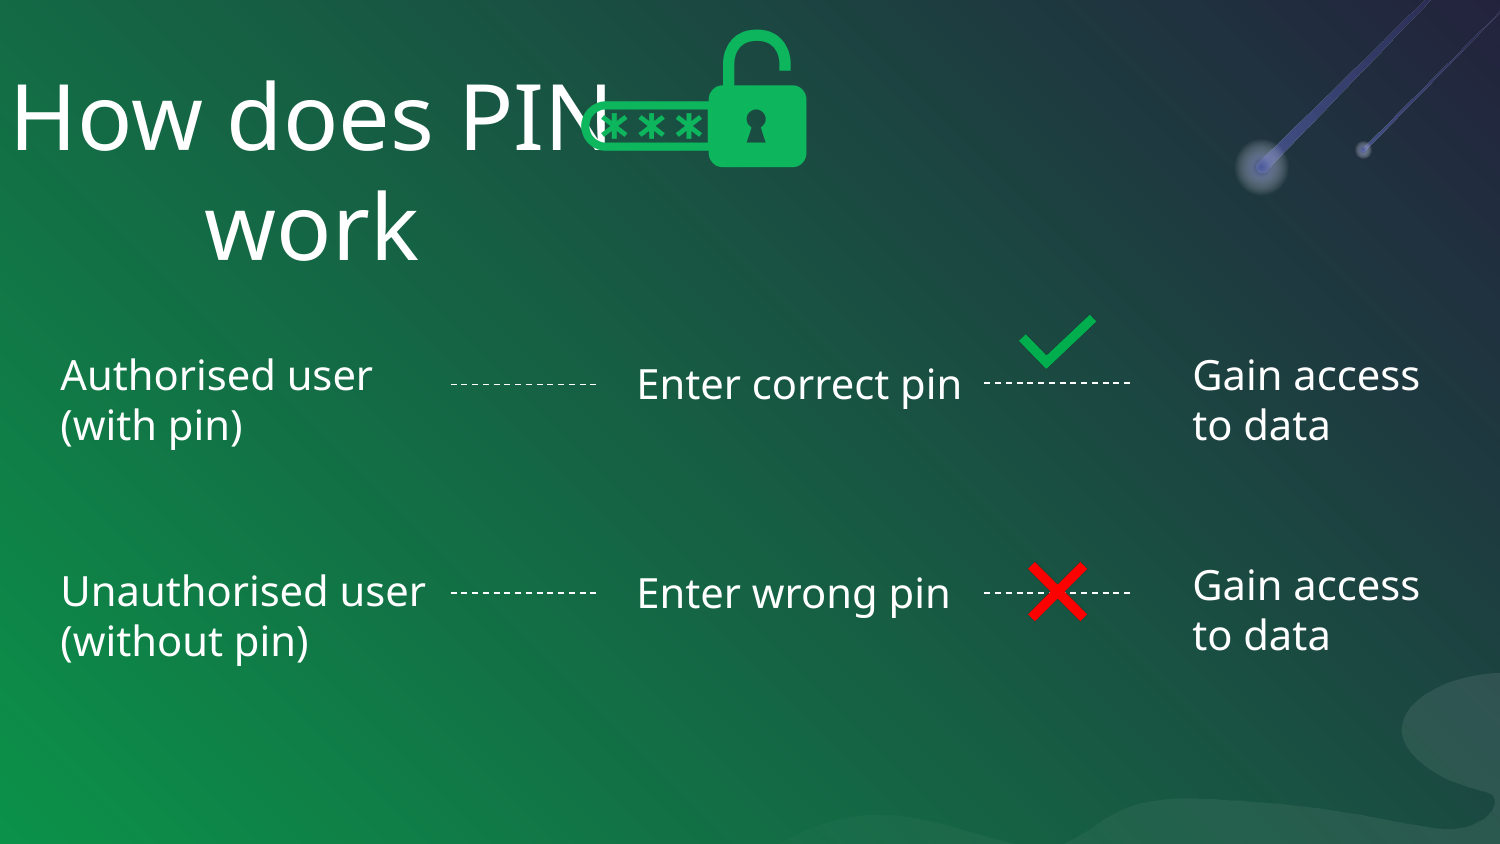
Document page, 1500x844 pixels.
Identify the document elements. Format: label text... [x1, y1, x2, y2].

text_box Gain access to data [1177, 341, 1473, 457]
picture [1016, 550, 1099, 633]
picture [566, 0, 819, 235]
text_box Unauthorised user (without pin) [45, 557, 579, 673]
text_box Enter wrong pin [621, 559, 1011, 625]
text_box Gain access to data [1177, 551, 1473, 666]
text_box Authorised user (with pin) [45, 341, 579, 457]
text_box Enter correct pin [621, 350, 1040, 415]
picture [1016, 300, 1099, 382]
title How does PIN work [0, 43, 561, 141]
